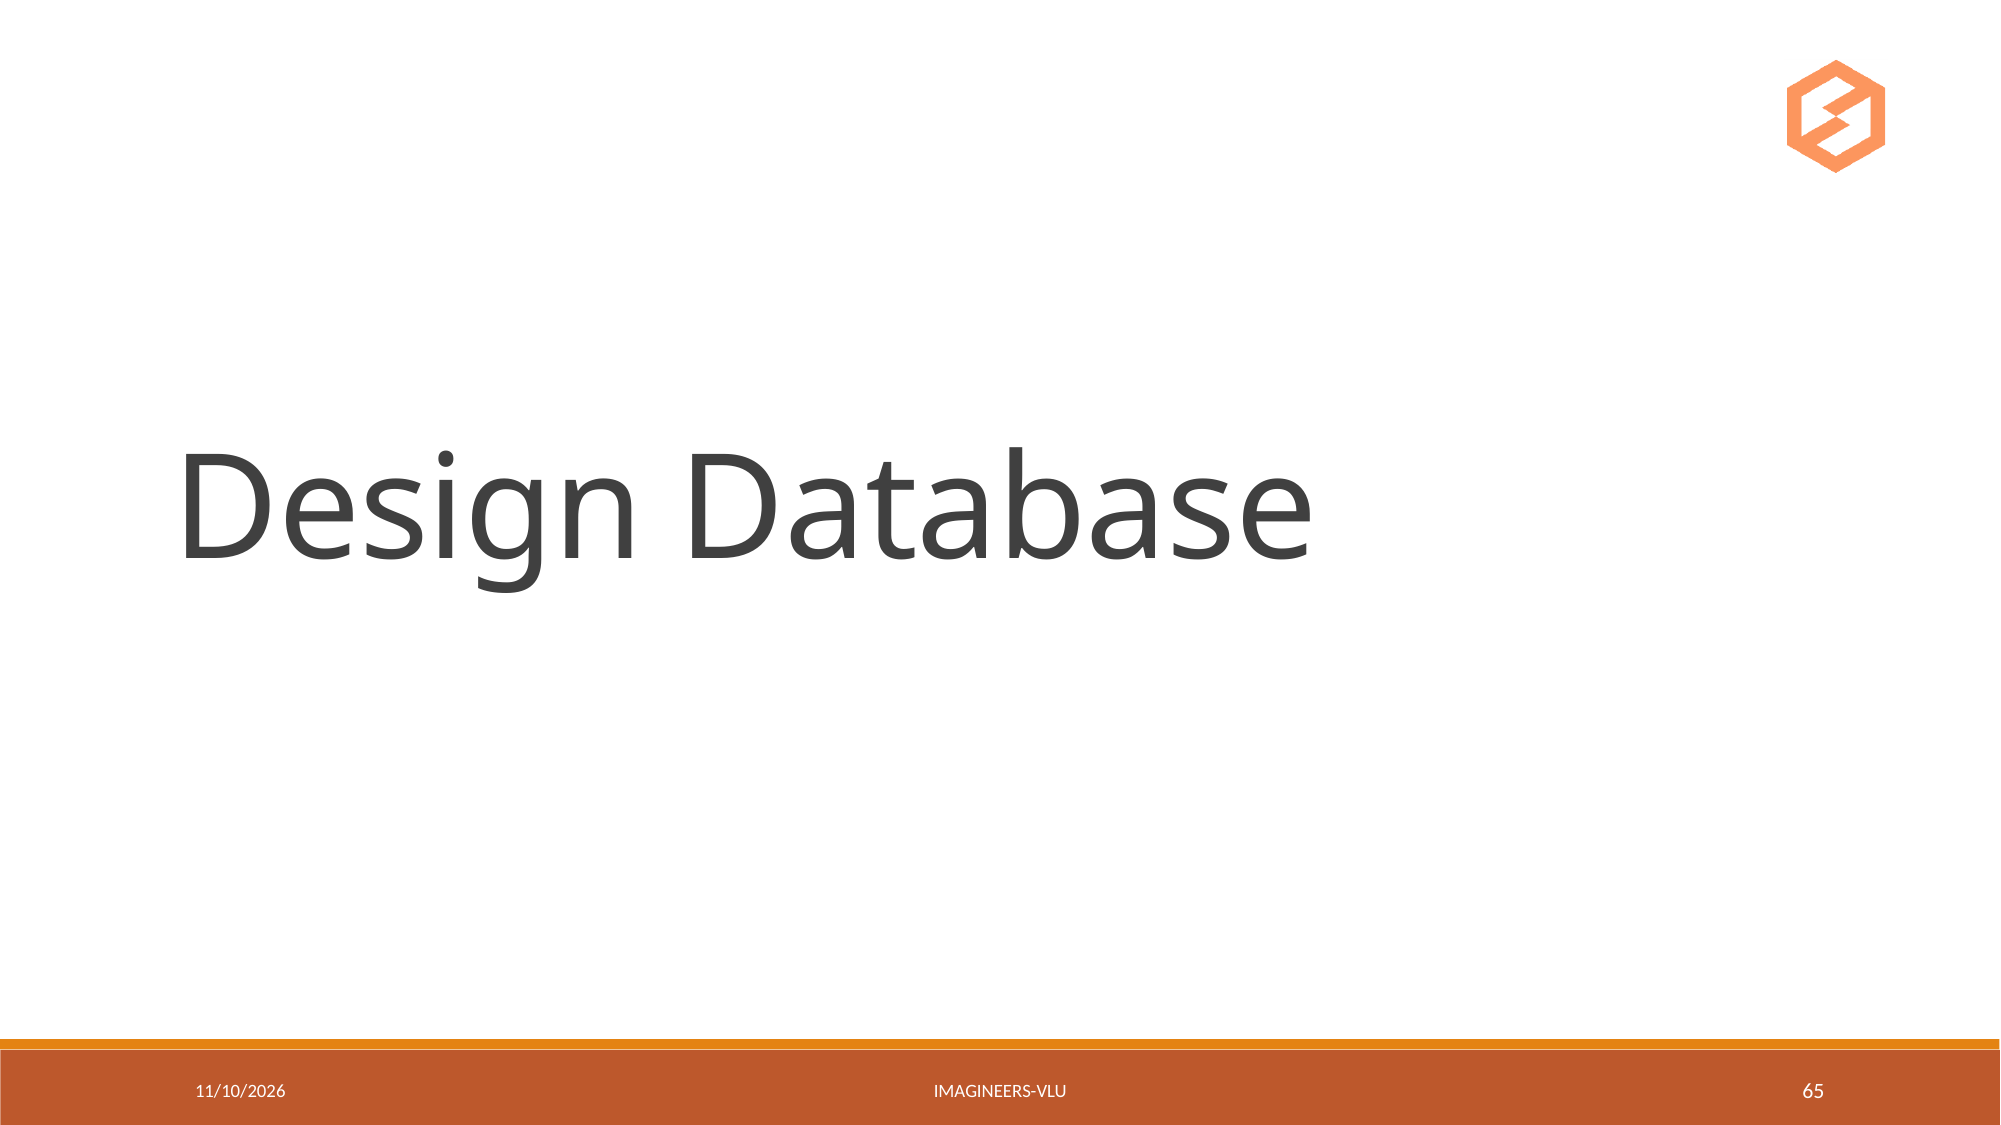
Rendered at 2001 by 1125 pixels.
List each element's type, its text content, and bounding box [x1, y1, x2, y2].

footer Imagineers-VLU [604, 1059, 1396, 1120]
title Design Database [157, 357, 1808, 596]
picture [1783, 59, 1888, 175]
slide_number 65 [1624, 1059, 1840, 1120]
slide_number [180, 1059, 586, 1120]
